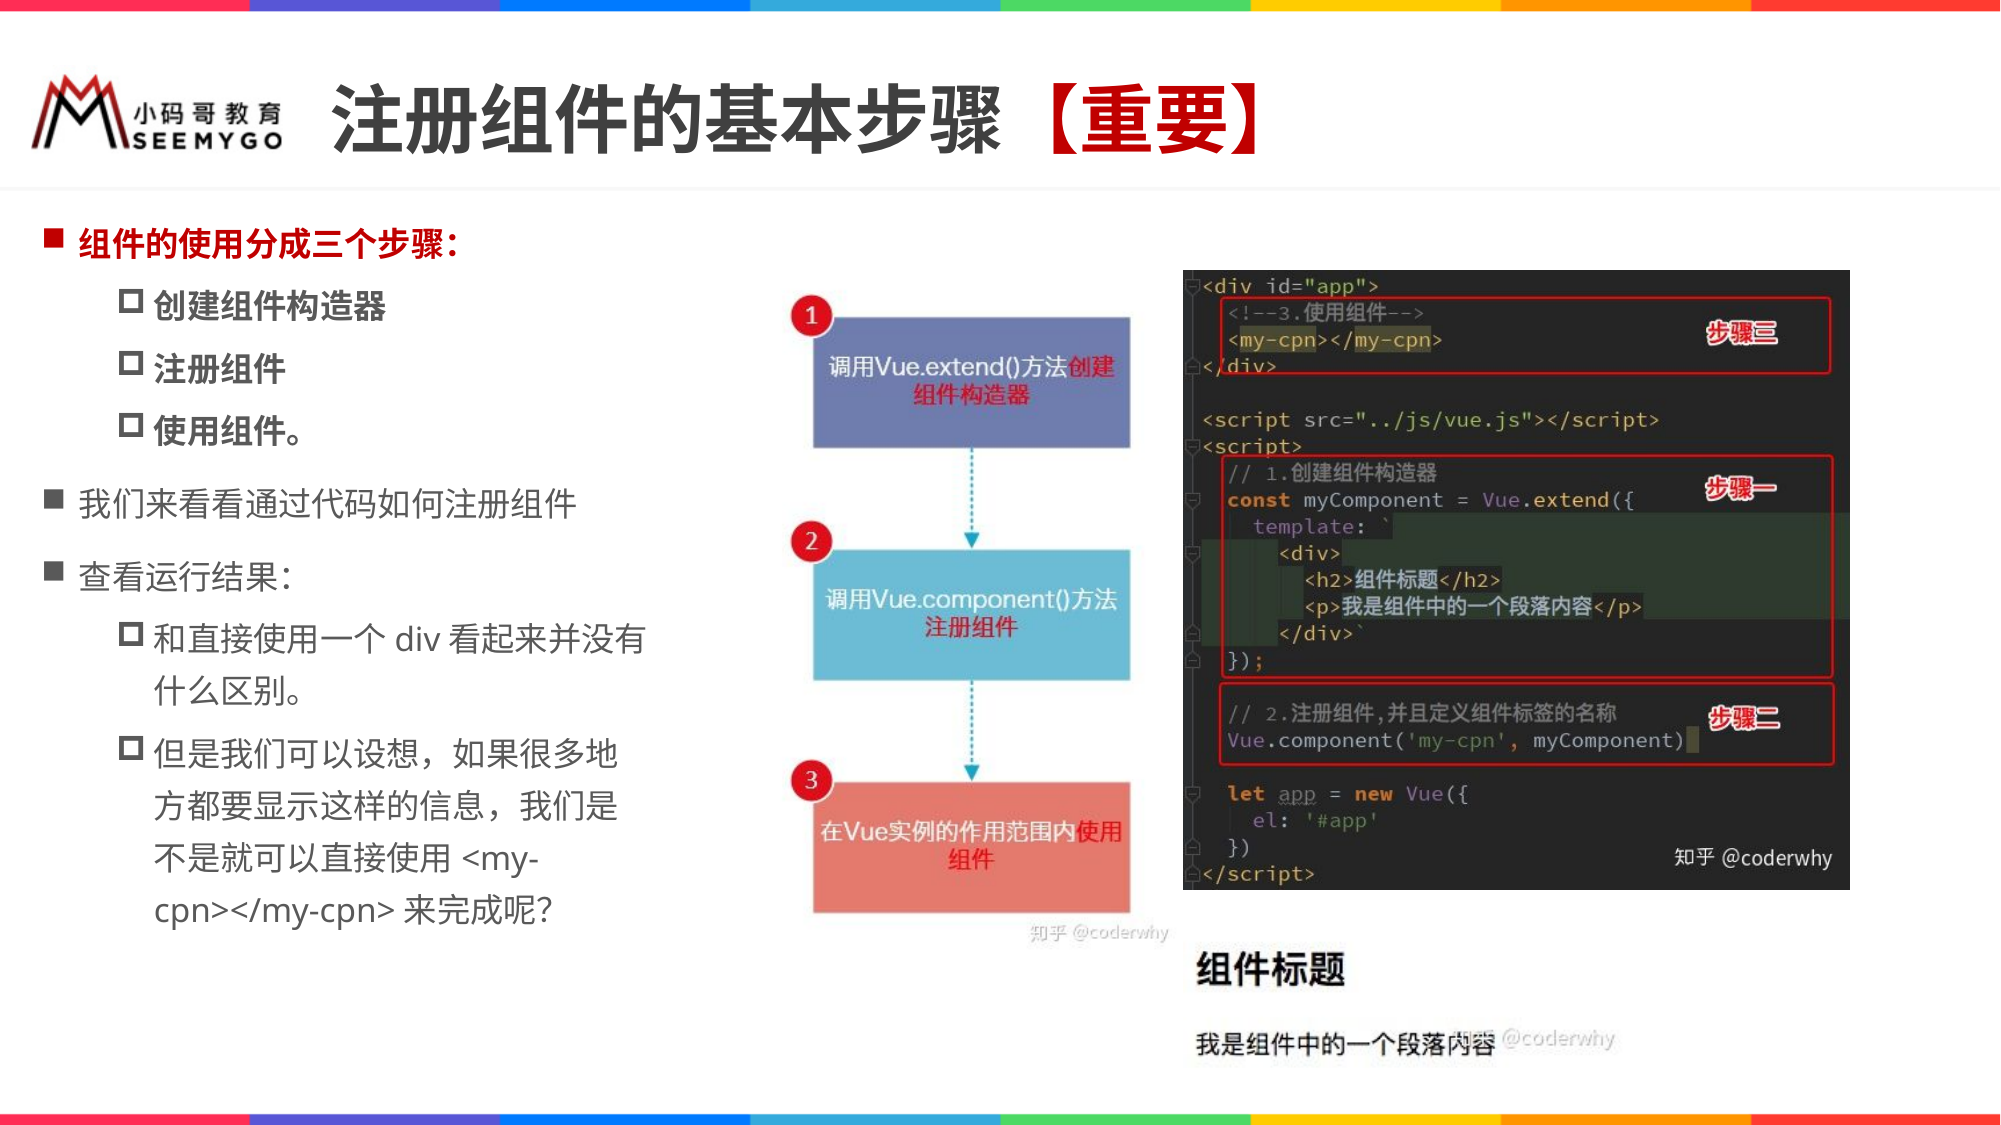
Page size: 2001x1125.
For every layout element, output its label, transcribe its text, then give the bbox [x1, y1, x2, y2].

picture [0, 0, 2001, 1125]
title 注册组件的基本步骤【重要】 [314, 64, 1968, 182]
list 组件的使用分成三个步骤： 创建组件构造器 注册组件 使用组件。 我们来看看通过代码如何注册组件 查看运行结果： 和直接使用一个div看起来并没有什么区别。 但是我们可以设想，如果很多地方都要显示这样的信息，我们是不是就可以直接使用<my-cpn></my-cpn>来完成呢？ [26, 203, 666, 1097]
